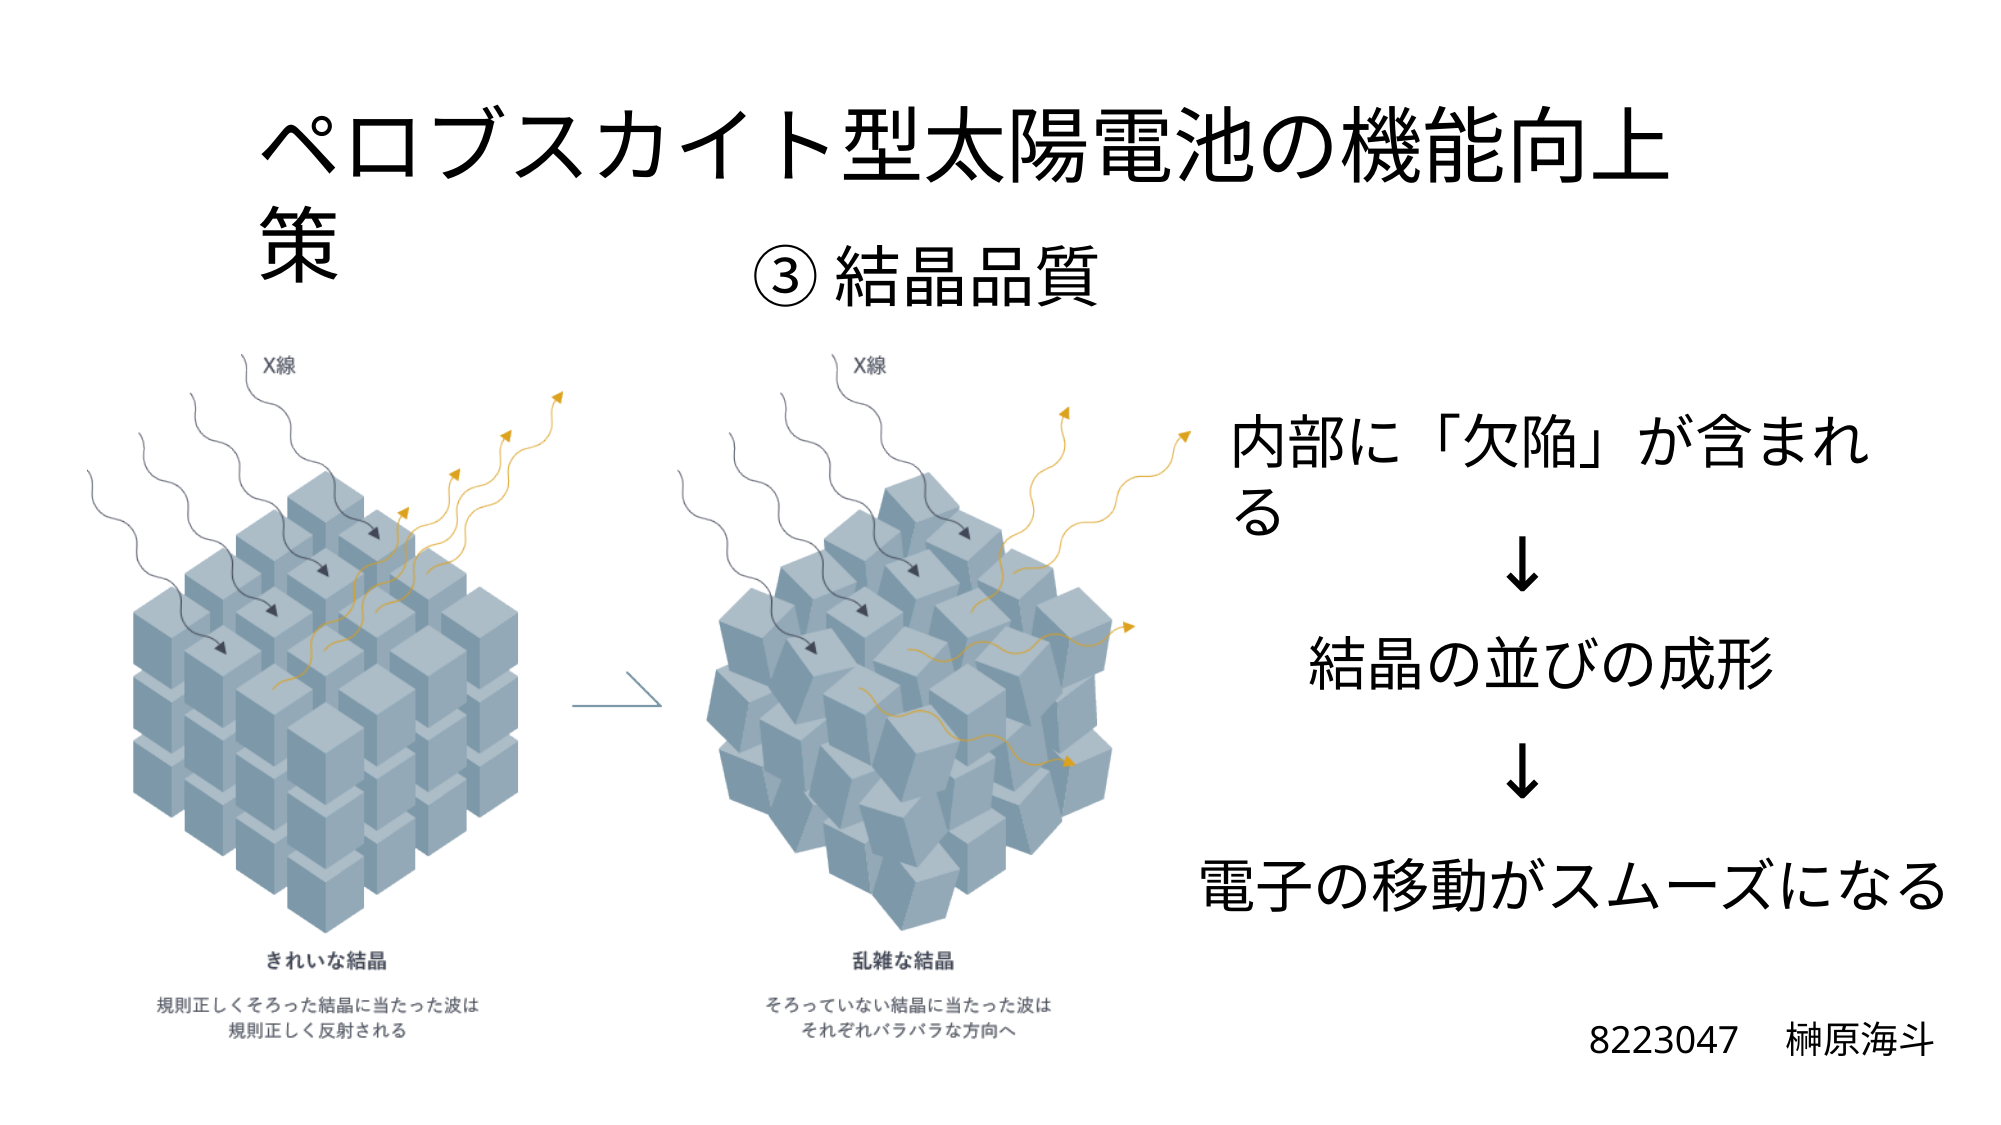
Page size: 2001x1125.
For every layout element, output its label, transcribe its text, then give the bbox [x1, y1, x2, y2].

text_box 結晶の並びの成形 [1293, 619, 1790, 705]
text_box ↓ [1476, 715, 1569, 821]
text_box ペロブスカイト型太陽電池の機能向上策 [243, 86, 1757, 301]
text_box ↓ [1476, 509, 1569, 615]
text_box 内部に「欠陥」が含まれる [1214, 397, 1895, 553]
text_box ③結晶品質 [737, 301, 1117, 322]
text_box 電子の移動がスムーズになる [1192, 841, 1967, 927]
picture [86, 354, 1192, 1040]
text_box 8223047 榊原海斗 [1574, 1008, 1951, 1069]
